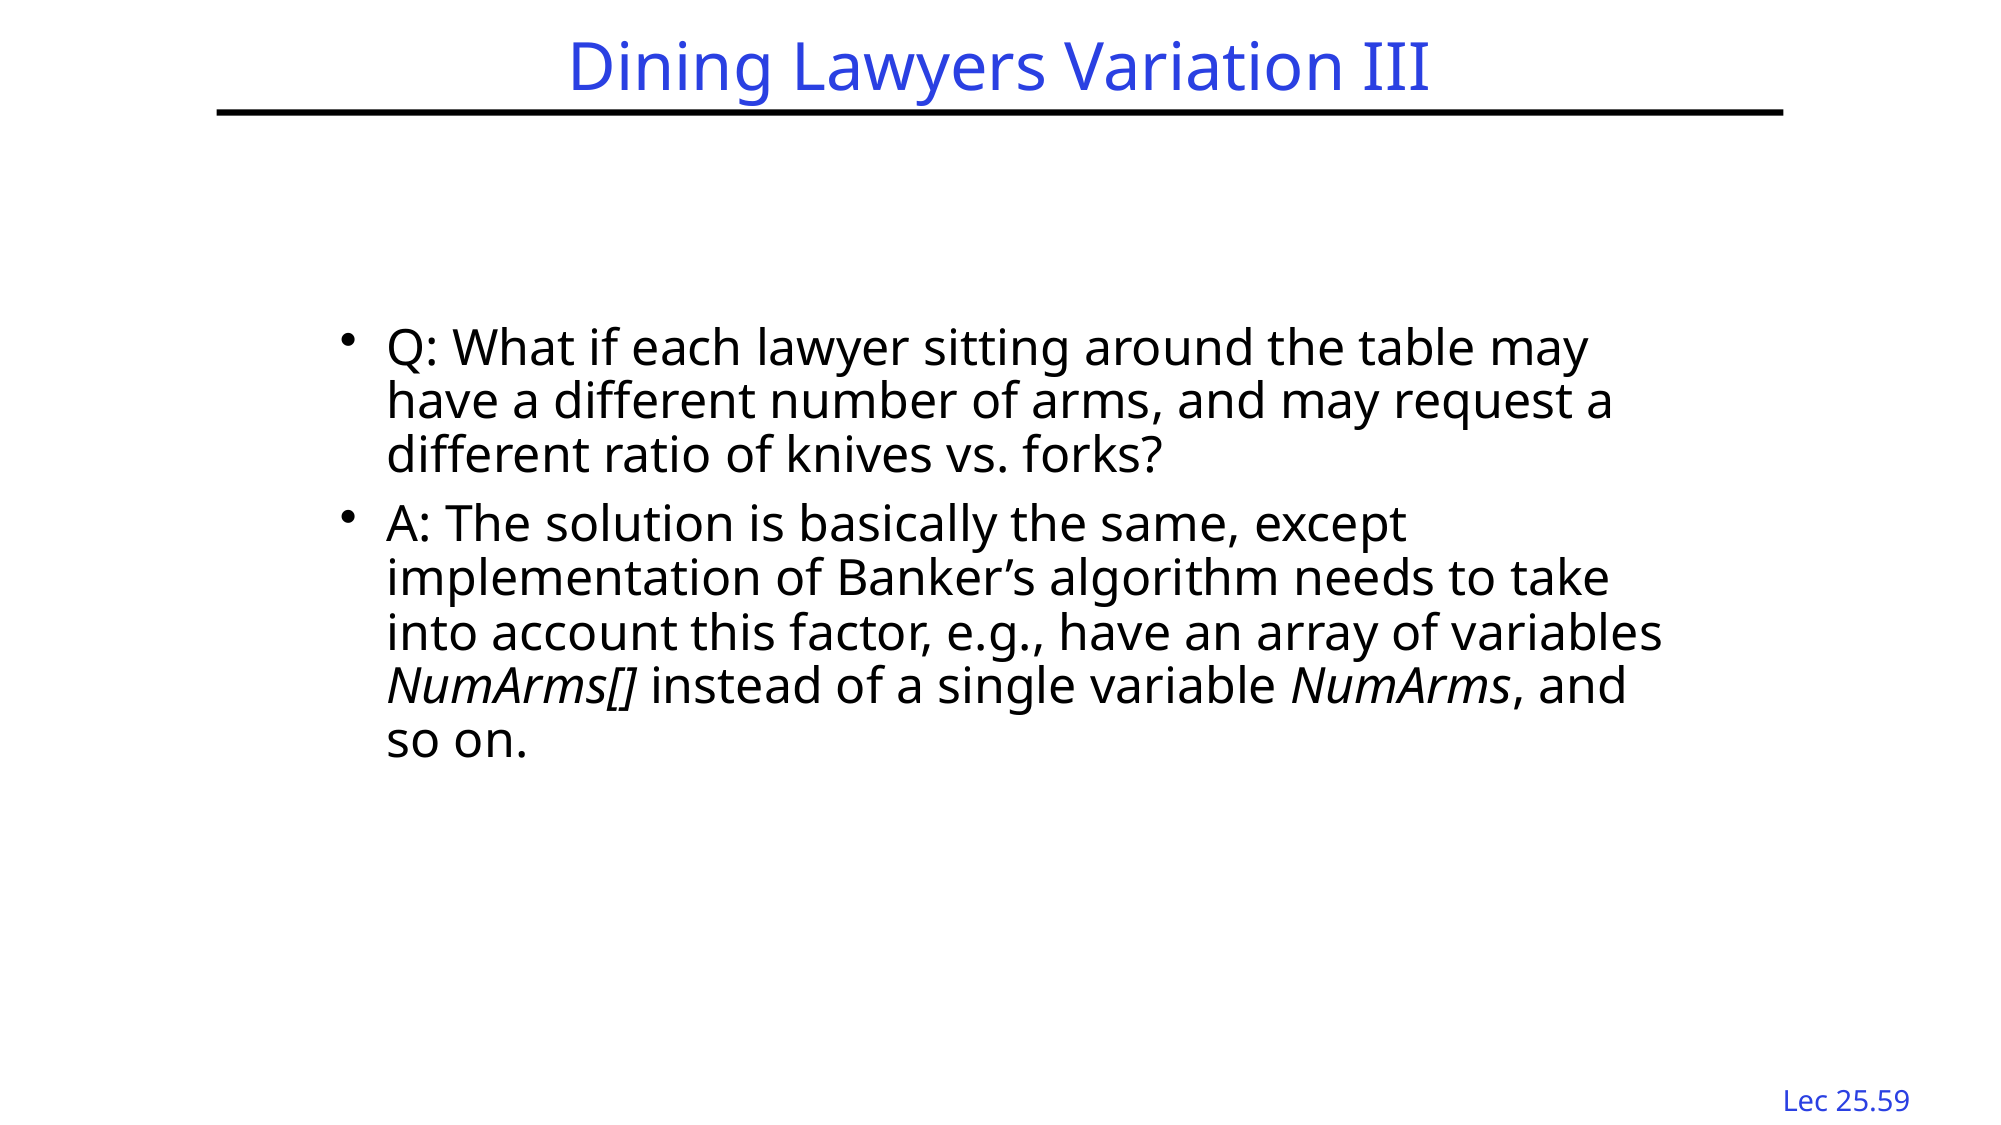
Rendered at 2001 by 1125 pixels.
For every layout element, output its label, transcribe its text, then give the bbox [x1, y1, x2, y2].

title Dining Lawyers Variation III [216, 24, 1784, 113]
list Q: What if each lawyer sitting around the table may have a different number of arms, and may request a different ratio of knives vs. forks? A: The solution is basically the same, except implementation of Banker’s algorithm needs to take into account this factor, e.g., have an array of variables NumArms[] instead of a single variable NumArms, and so on. [324, 314, 1709, 1057]
